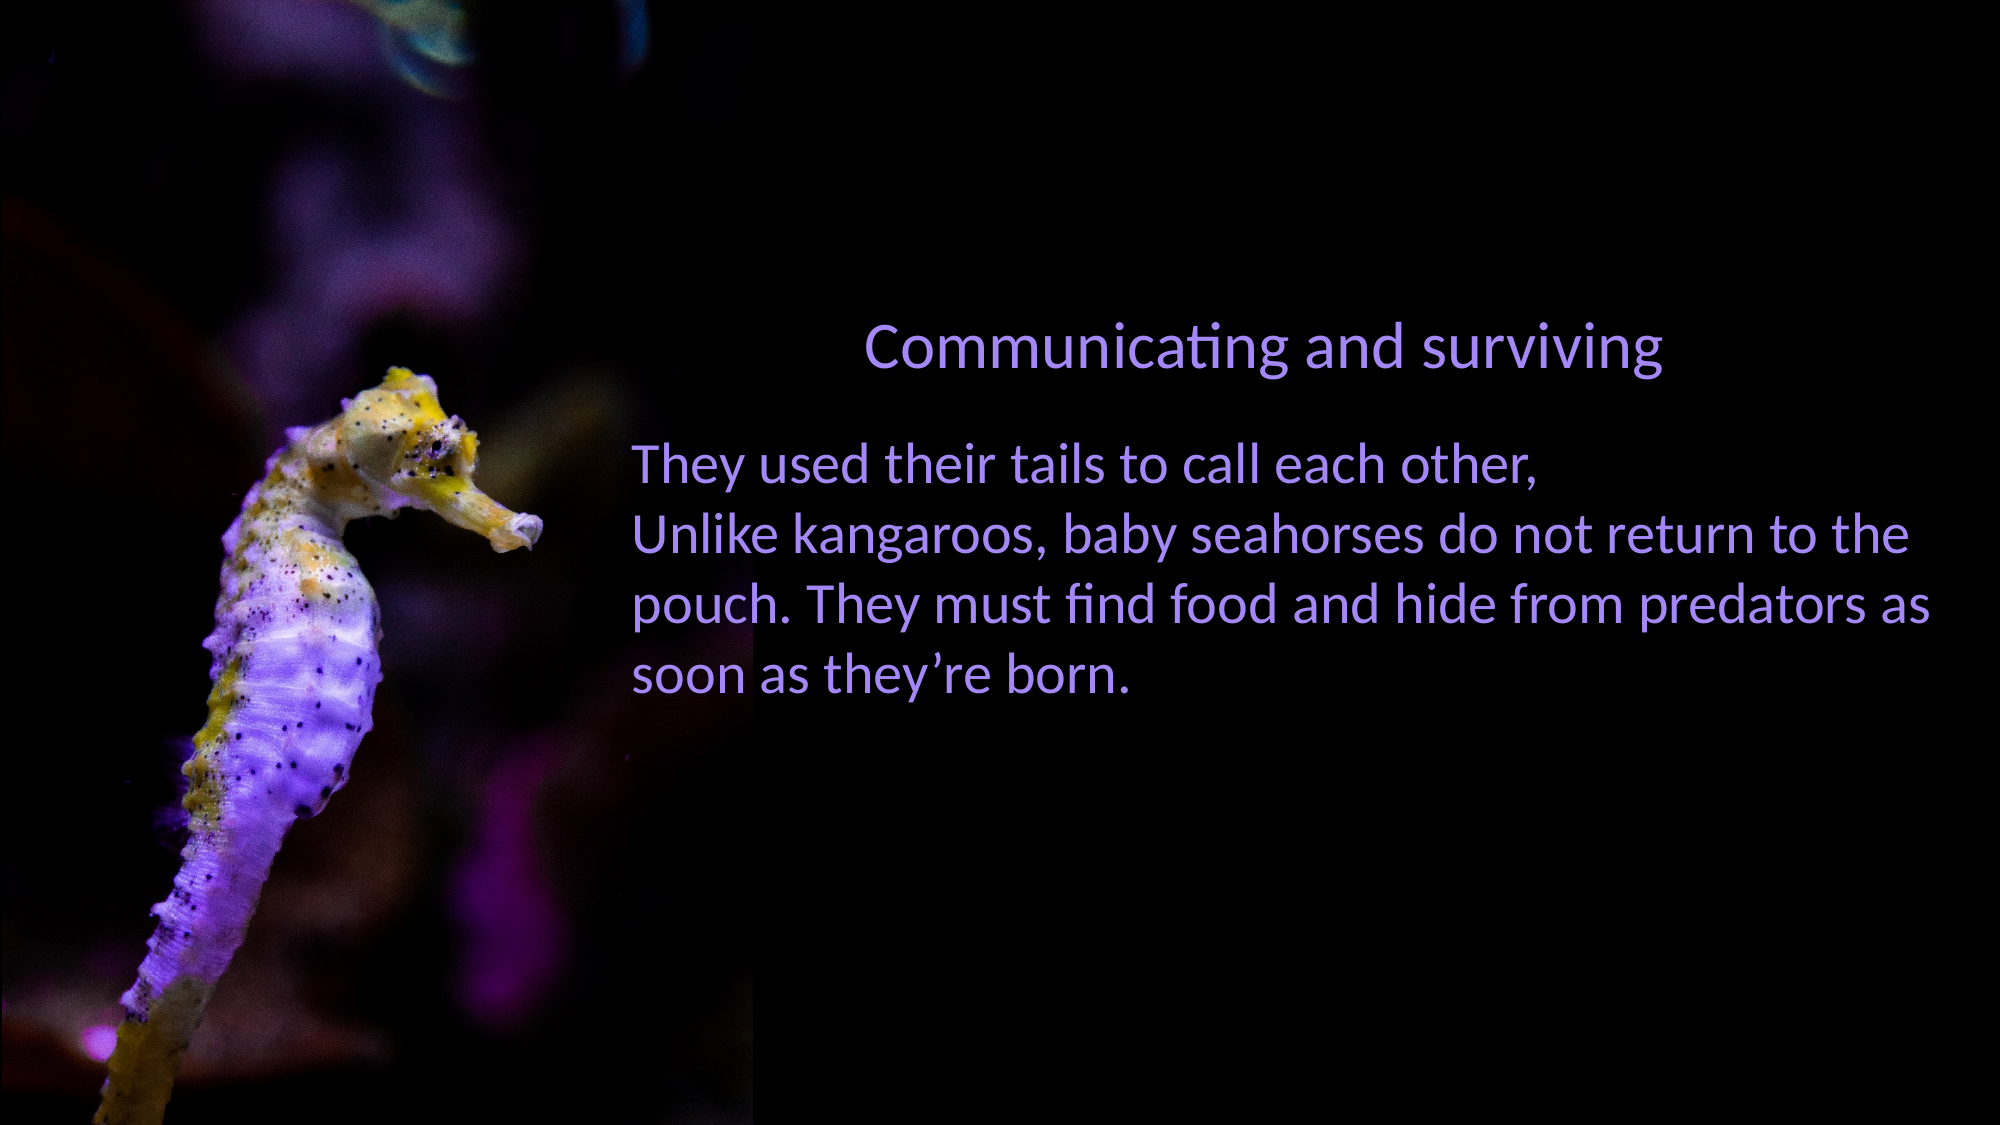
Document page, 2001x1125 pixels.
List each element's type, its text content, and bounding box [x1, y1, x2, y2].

picture [2, 0, 753, 1125]
text_box Communicating and surviving [850, 294, 1707, 390]
text_box They used their tails to call each other, Unlike kangaroos, baby seahorses do not return to the pouch. They must find food and hide from predators as soon as they’re born. [753, 418, 1964, 758]
